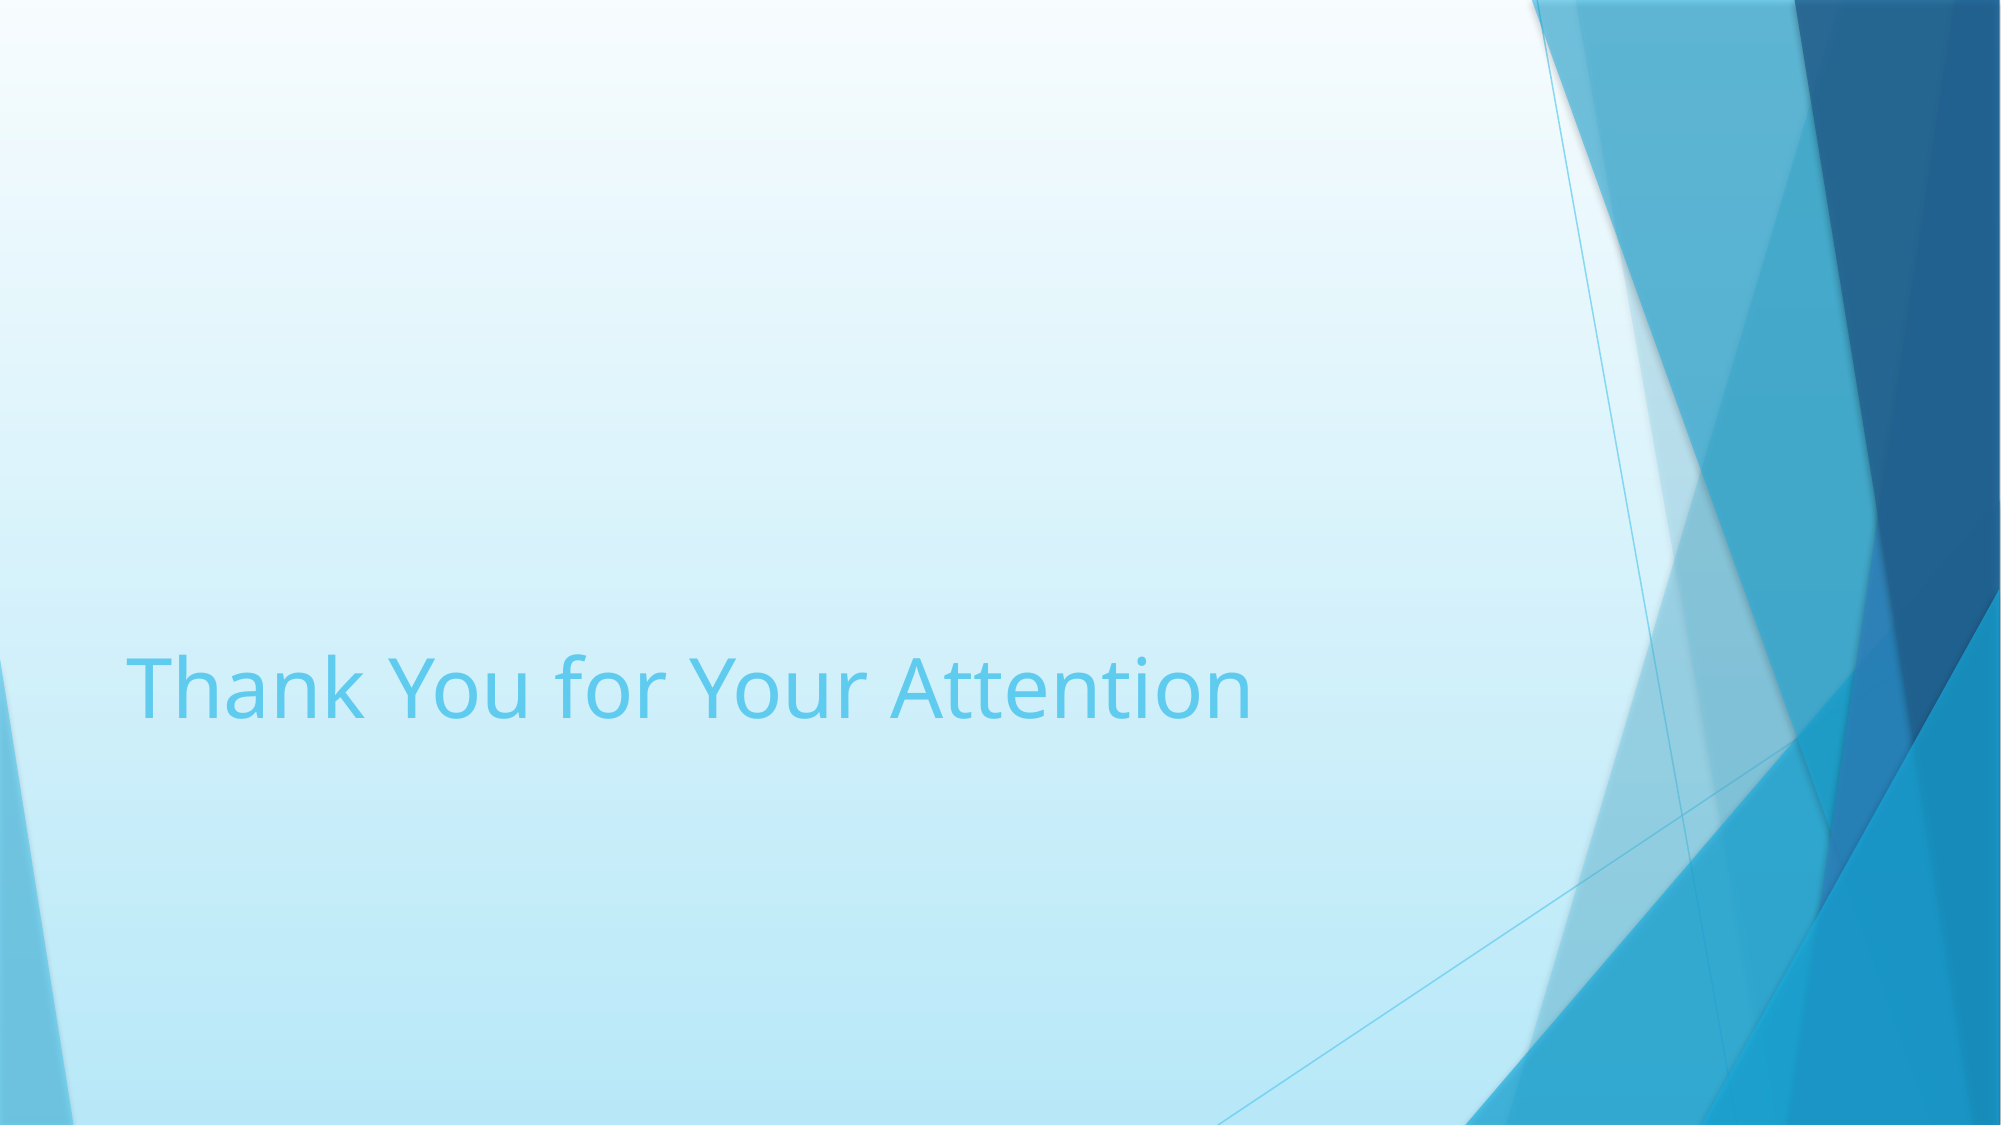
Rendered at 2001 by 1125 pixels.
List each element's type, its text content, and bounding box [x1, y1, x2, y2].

title Thank You for Your Attention [111, 443, 1522, 743]
